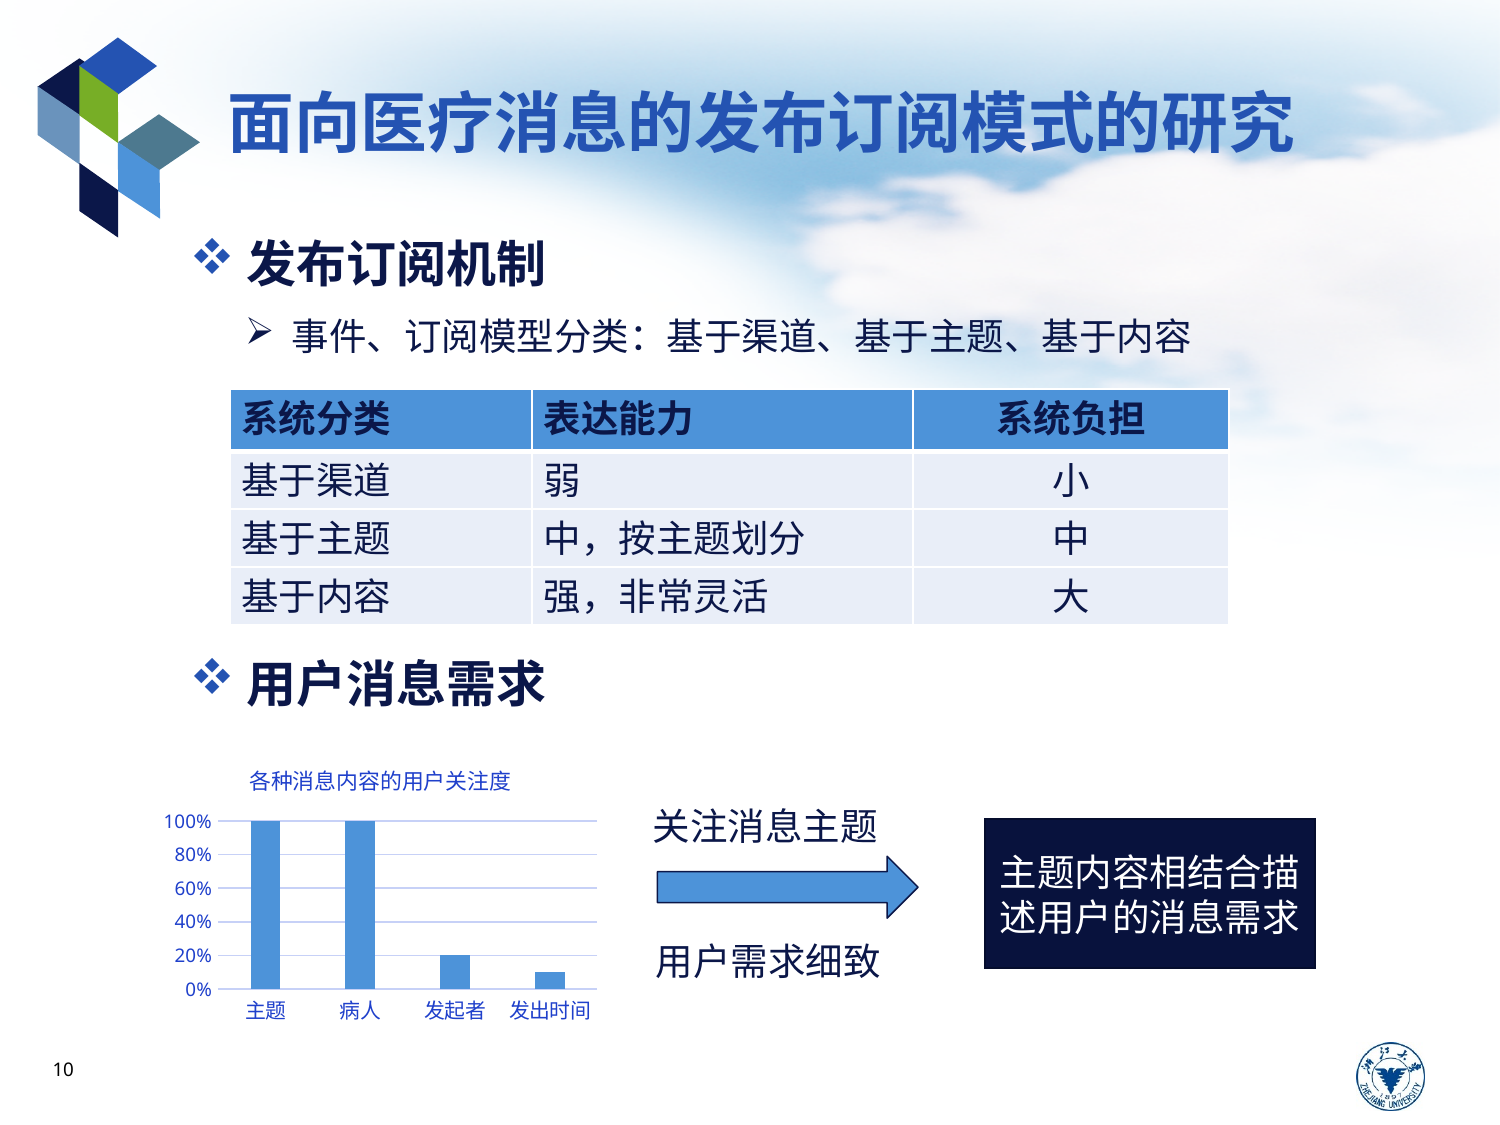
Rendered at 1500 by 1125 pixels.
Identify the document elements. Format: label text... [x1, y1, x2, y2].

table_cell 基于主题 [231, 510, 531, 566]
table_header 表达能力 [533, 390, 912, 449]
table_header 系统负担 [914, 390, 1228, 449]
table_cell 小 [914, 454, 1228, 508]
picture [0, 0, 1500, 588]
table_cell 基于渠道 [231, 454, 531, 508]
table_cell 强，非常灵活 [533, 568, 912, 624]
text_box 事件、订阅模型分类：基于渠道、基于主题、基于内容 [230, 305, 1325, 366]
title 面向医疗消息的发布订阅模式的研究 [212, 75, 1375, 168]
table_cell 中，按主题划分 [533, 510, 912, 566]
table_cell 基于内容 [231, 568, 531, 624]
chart [154, 744, 607, 1031]
list 发布订阅机制 用户消息需求 [174, 224, 1425, 1022]
picture [1356, 1042, 1425, 1111]
table_header 系统分类 [231, 390, 531, 449]
slide_number 10 [37, 1050, 388, 1091]
table_cell 大 [914, 568, 1228, 624]
text_box 主题内容相结合描述用户的消息需求 [984, 818, 1316, 969]
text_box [636, 795, 919, 992]
table_cell 中 [914, 510, 1228, 566]
table_cell 弱 [533, 454, 912, 508]
